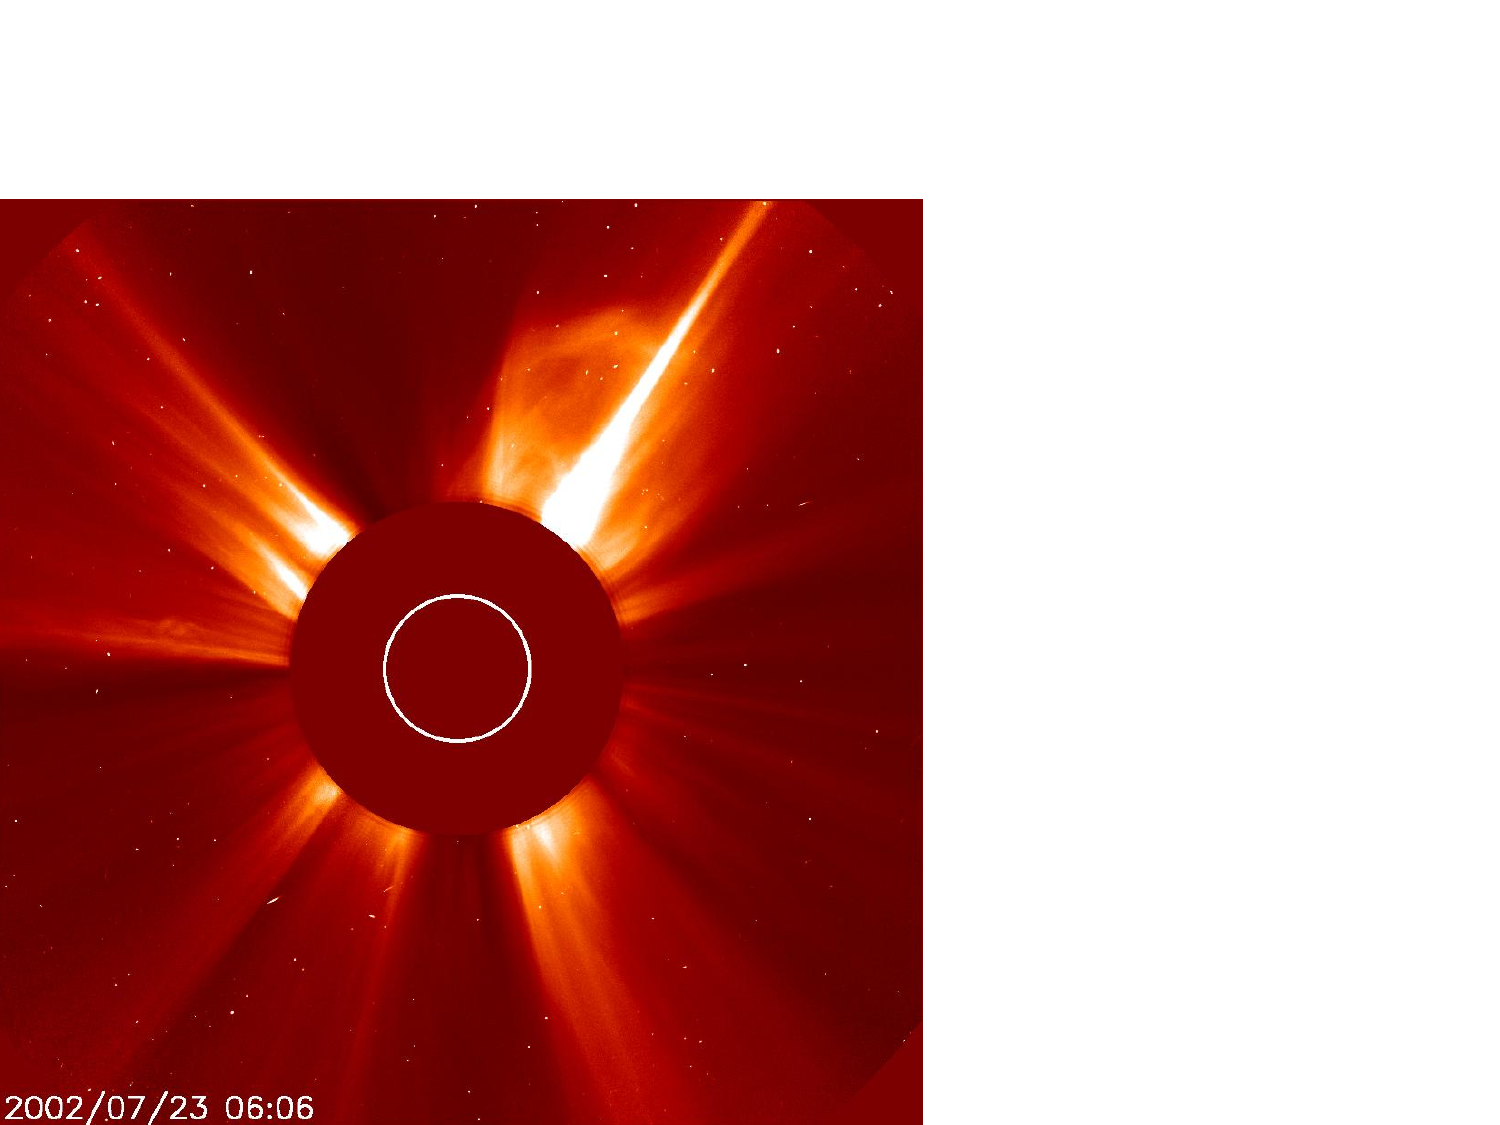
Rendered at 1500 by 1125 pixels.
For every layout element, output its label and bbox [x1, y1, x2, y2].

picture [0, 198, 923, 1125]
